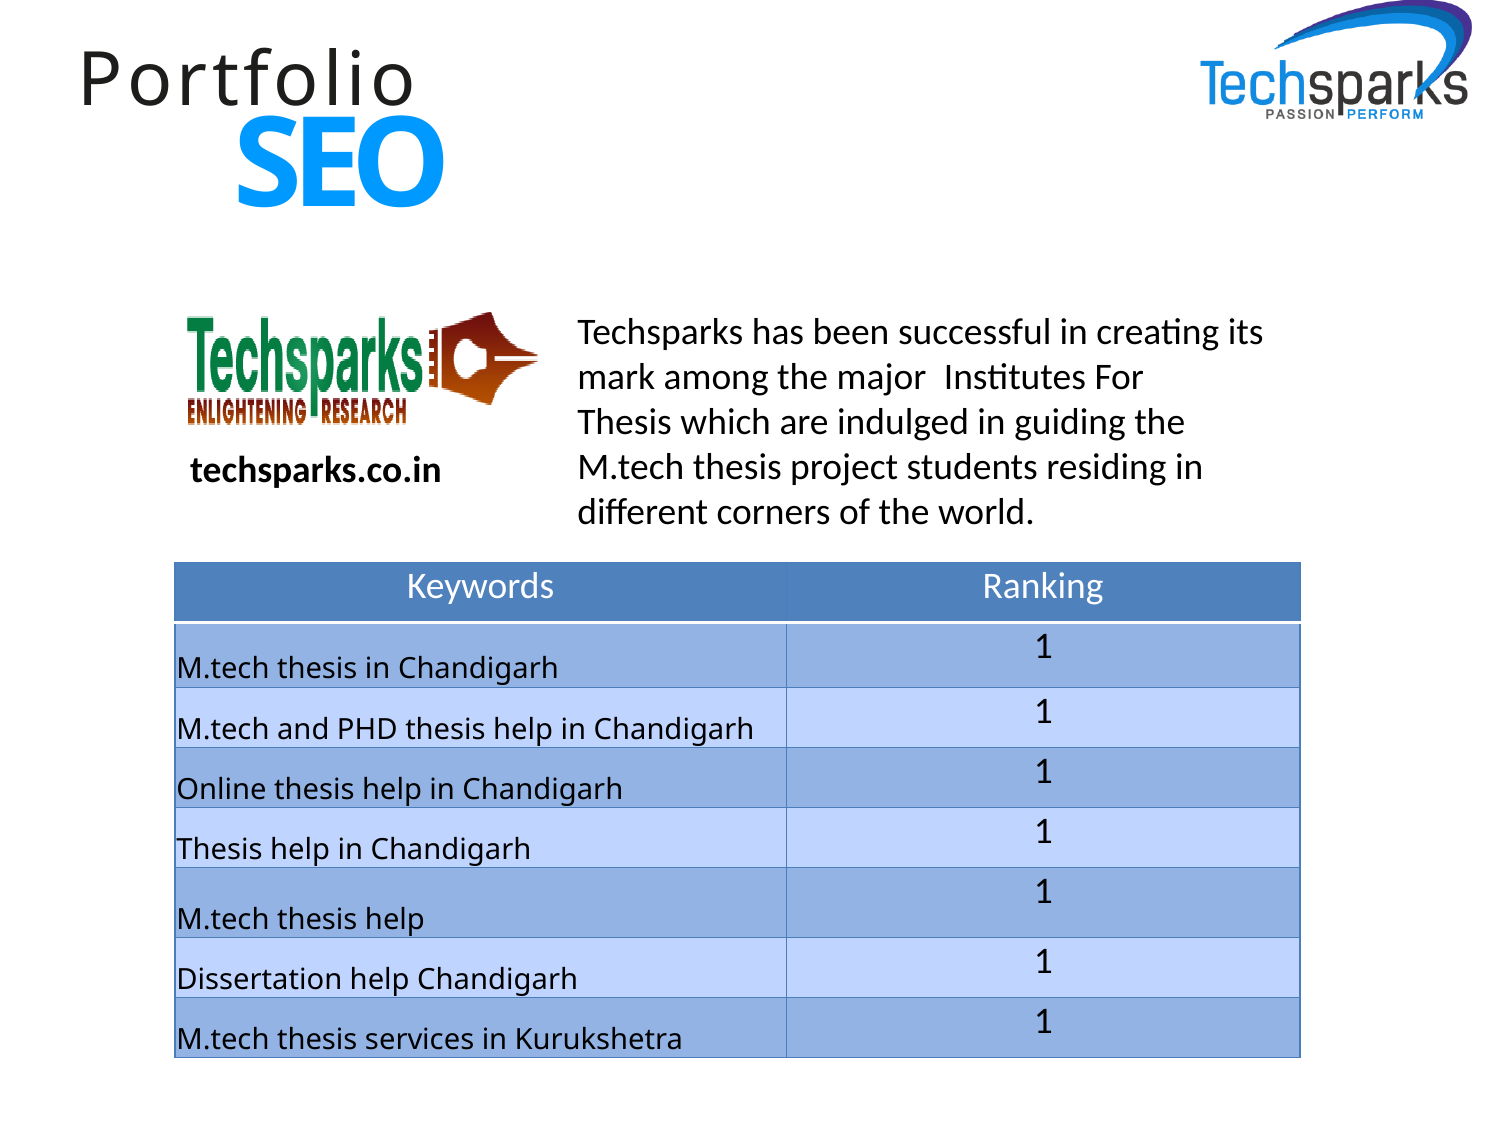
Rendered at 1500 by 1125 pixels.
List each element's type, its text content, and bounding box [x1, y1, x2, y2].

table_cell 1 [787, 748, 1299, 807]
table_cell 1 [787, 624, 1299, 687]
table_cell 1 [787, 688, 1299, 747]
text_box Portfolio SEO [75, 0, 575, 232]
text_box Techsparks has been successful in creating its mark among the major Institutes For Thesis which are indulged in guiding the M.tech thesis project students residing in different corners of the world. [562, 299, 1313, 540]
table_cell M.tech thesis services in Kurukshetra [176, 998, 786, 1057]
table_cell M.tech and PHD thesis help in Chandigarh [176, 688, 786, 747]
table_cell Dissertation help Chandigarh [176, 938, 786, 997]
table_cell 1 [787, 998, 1299, 1057]
table_cell M.tech thesis help [176, 868, 786, 937]
table_header Ranking [787, 563, 1299, 621]
text_box techsparks.co.in [150, 437, 550, 498]
table_cell Thesis help in Chandigarh [176, 808, 786, 867]
table_cell Online thesis help in Chandigarh [176, 748, 786, 807]
picture [187, 312, 538, 426]
table_cell 1 [787, 938, 1299, 997]
table_cell 1 [787, 868, 1299, 937]
table_header Keywords [176, 563, 786, 621]
picture [1199, 0, 1472, 119]
table_cell 1 [787, 808, 1299, 867]
table_cell M.tech thesis in Chandigarh [176, 624, 786, 687]
